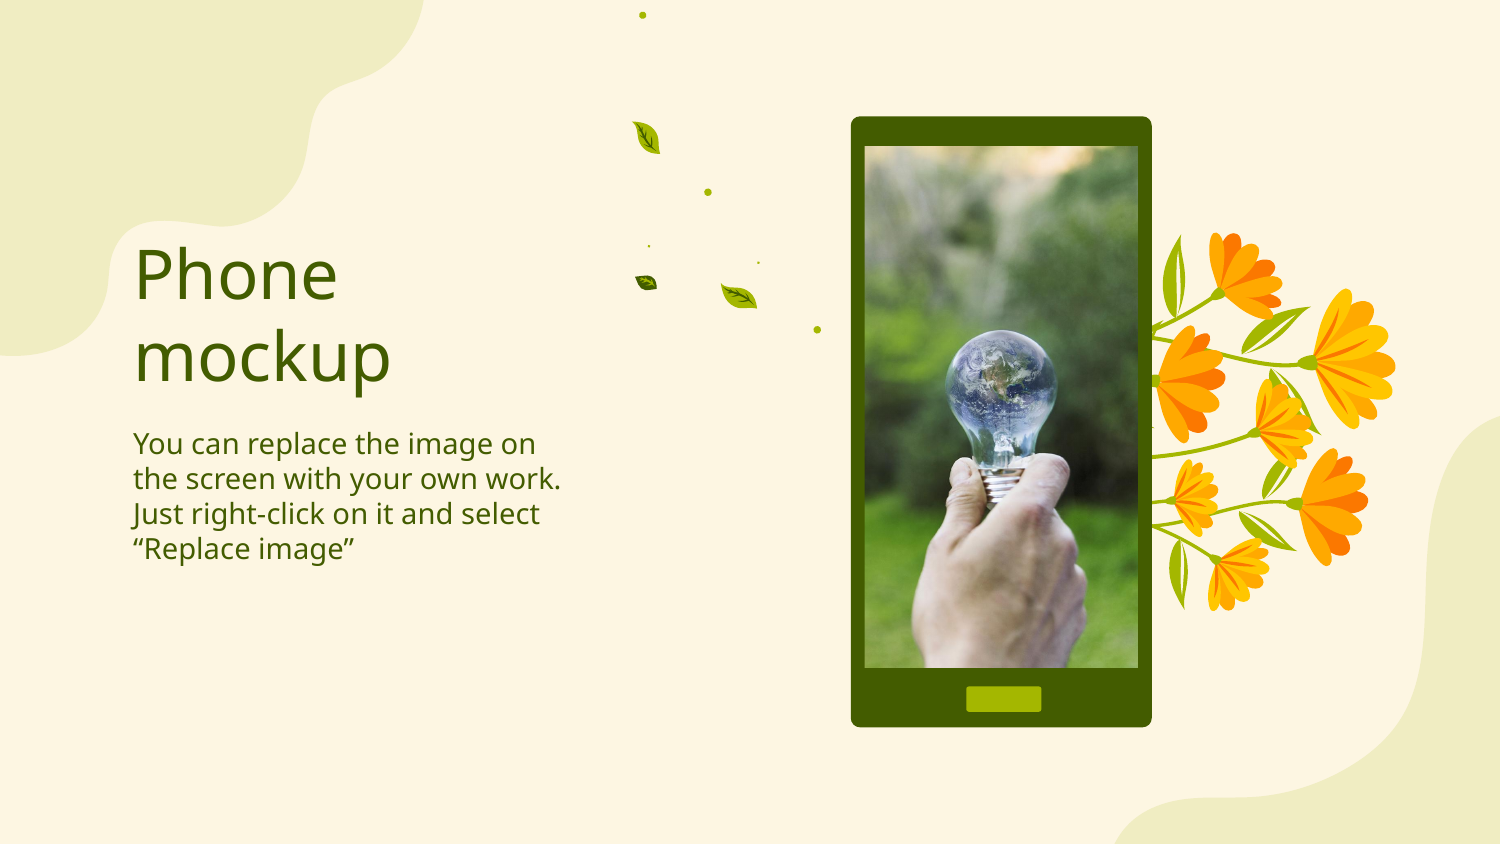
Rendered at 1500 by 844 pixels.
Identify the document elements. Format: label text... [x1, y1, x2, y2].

picture [864, 146, 1138, 668]
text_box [565, 77, 888, 268]
subtitle You can replace the image on the screen with your own work. Just right-click on it and select “Replace image” [118, 410, 590, 588]
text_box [1157, 169, 1334, 675]
title Phone mockup [118, 226, 590, 410]
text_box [850, 116, 1153, 728]
